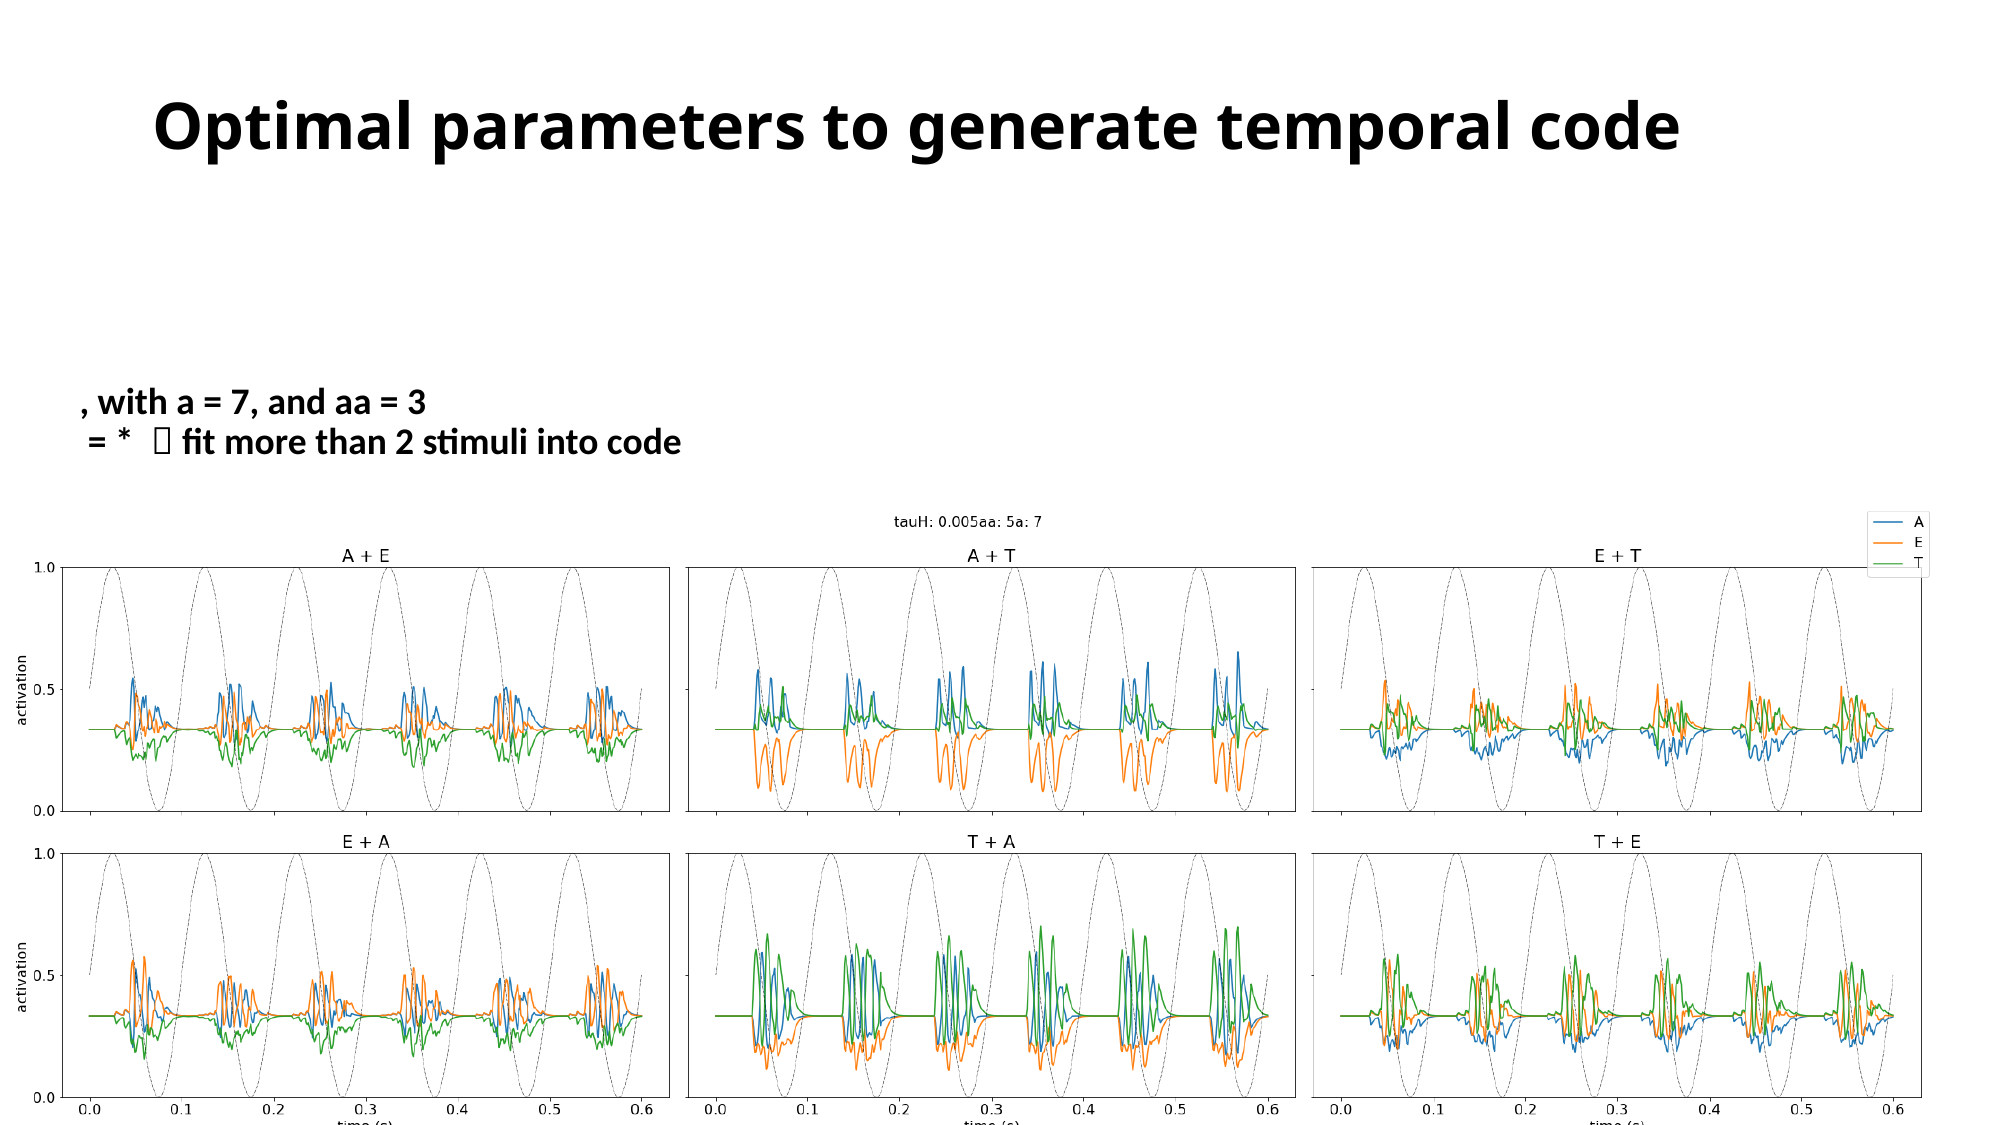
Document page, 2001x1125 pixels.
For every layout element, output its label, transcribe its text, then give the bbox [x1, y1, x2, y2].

picture [0, 503, 1936, 1125]
title Optimal parameters to generate temporal code [137, 59, 1863, 197]
